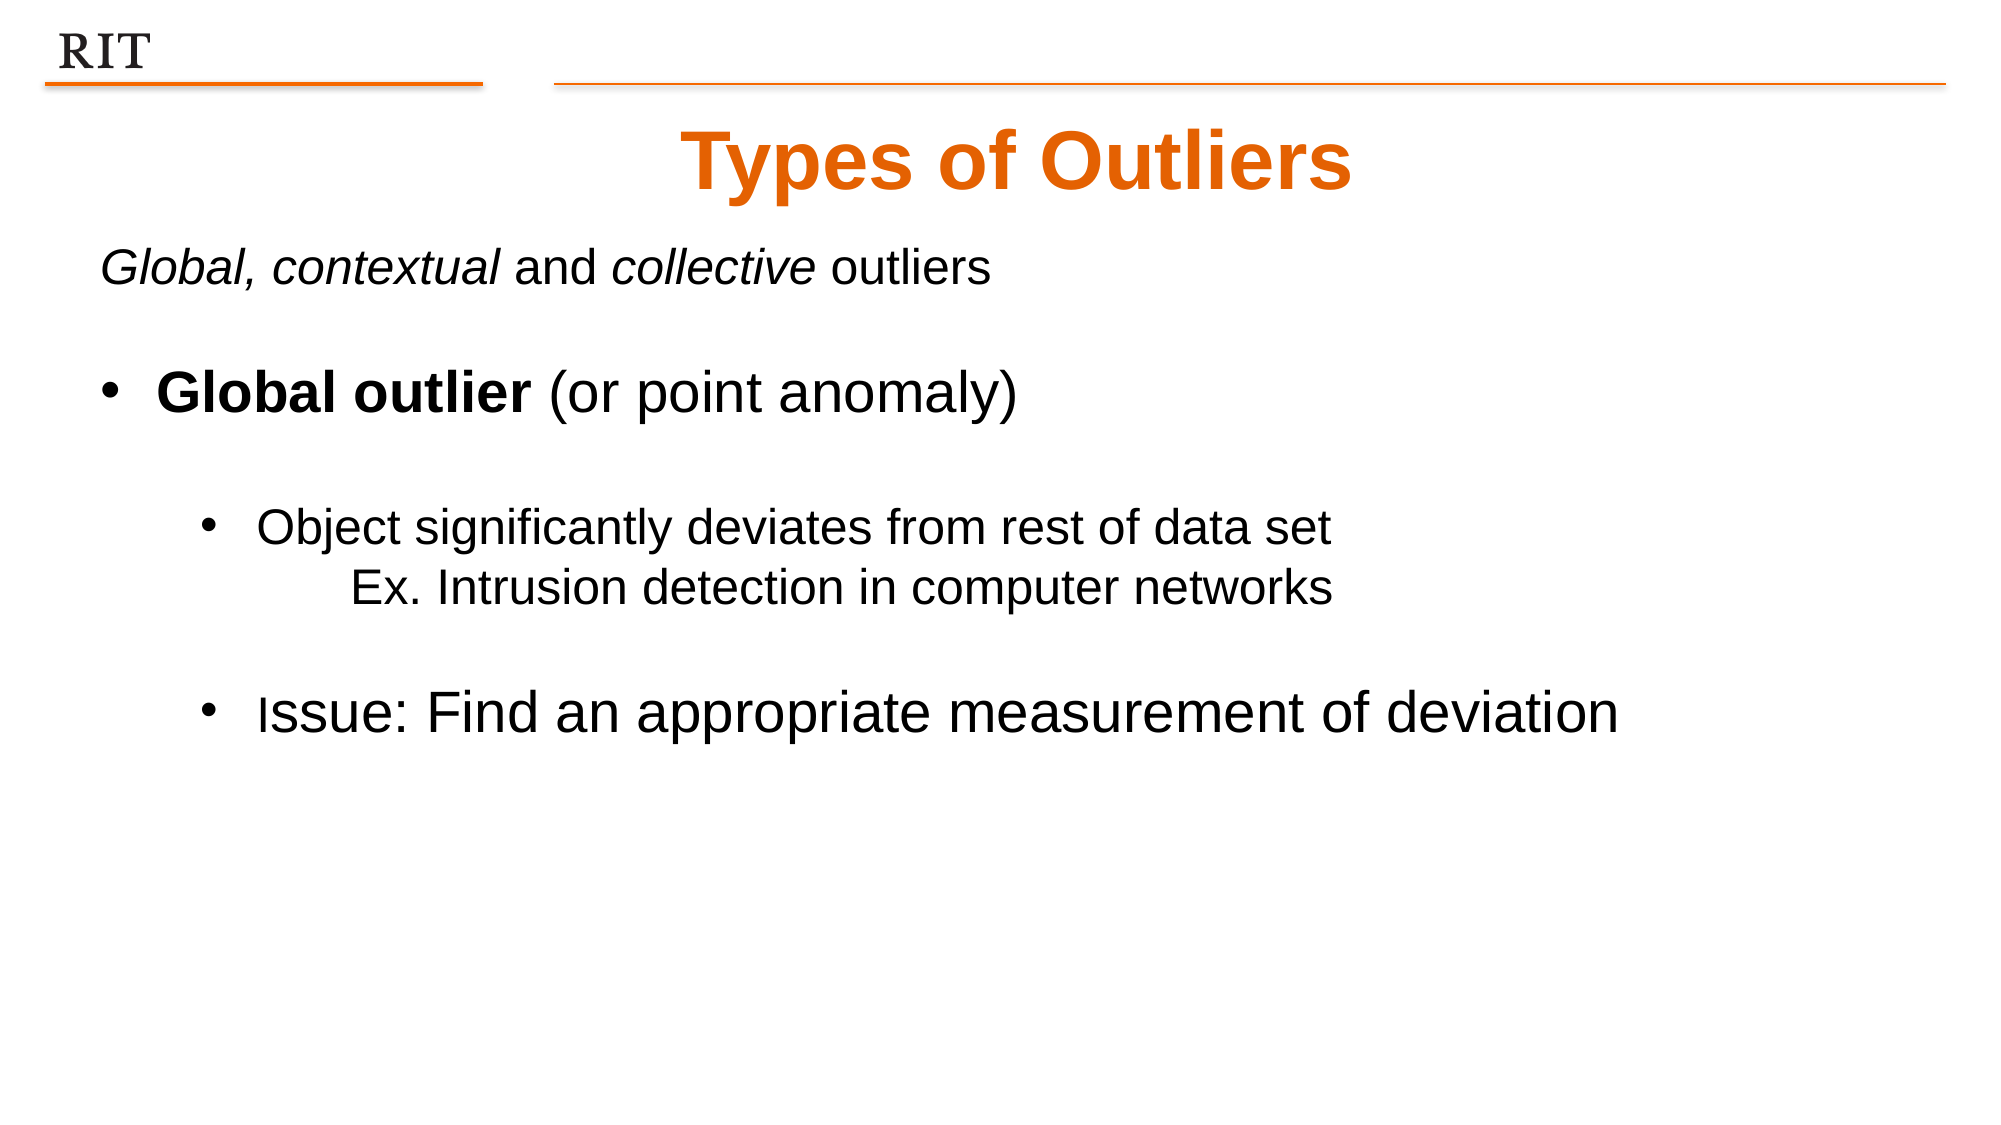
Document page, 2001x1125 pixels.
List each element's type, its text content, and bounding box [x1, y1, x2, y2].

text_box Global, contextual and collective outliers Global outlier (or point anomaly) Object significantly deviates from rest of data set Ex. Intrusion detection in computer networks Issue: Find an appropriate measurement of deviation [80, 214, 1918, 966]
title Types of Outliers [117, 114, 1918, 198]
